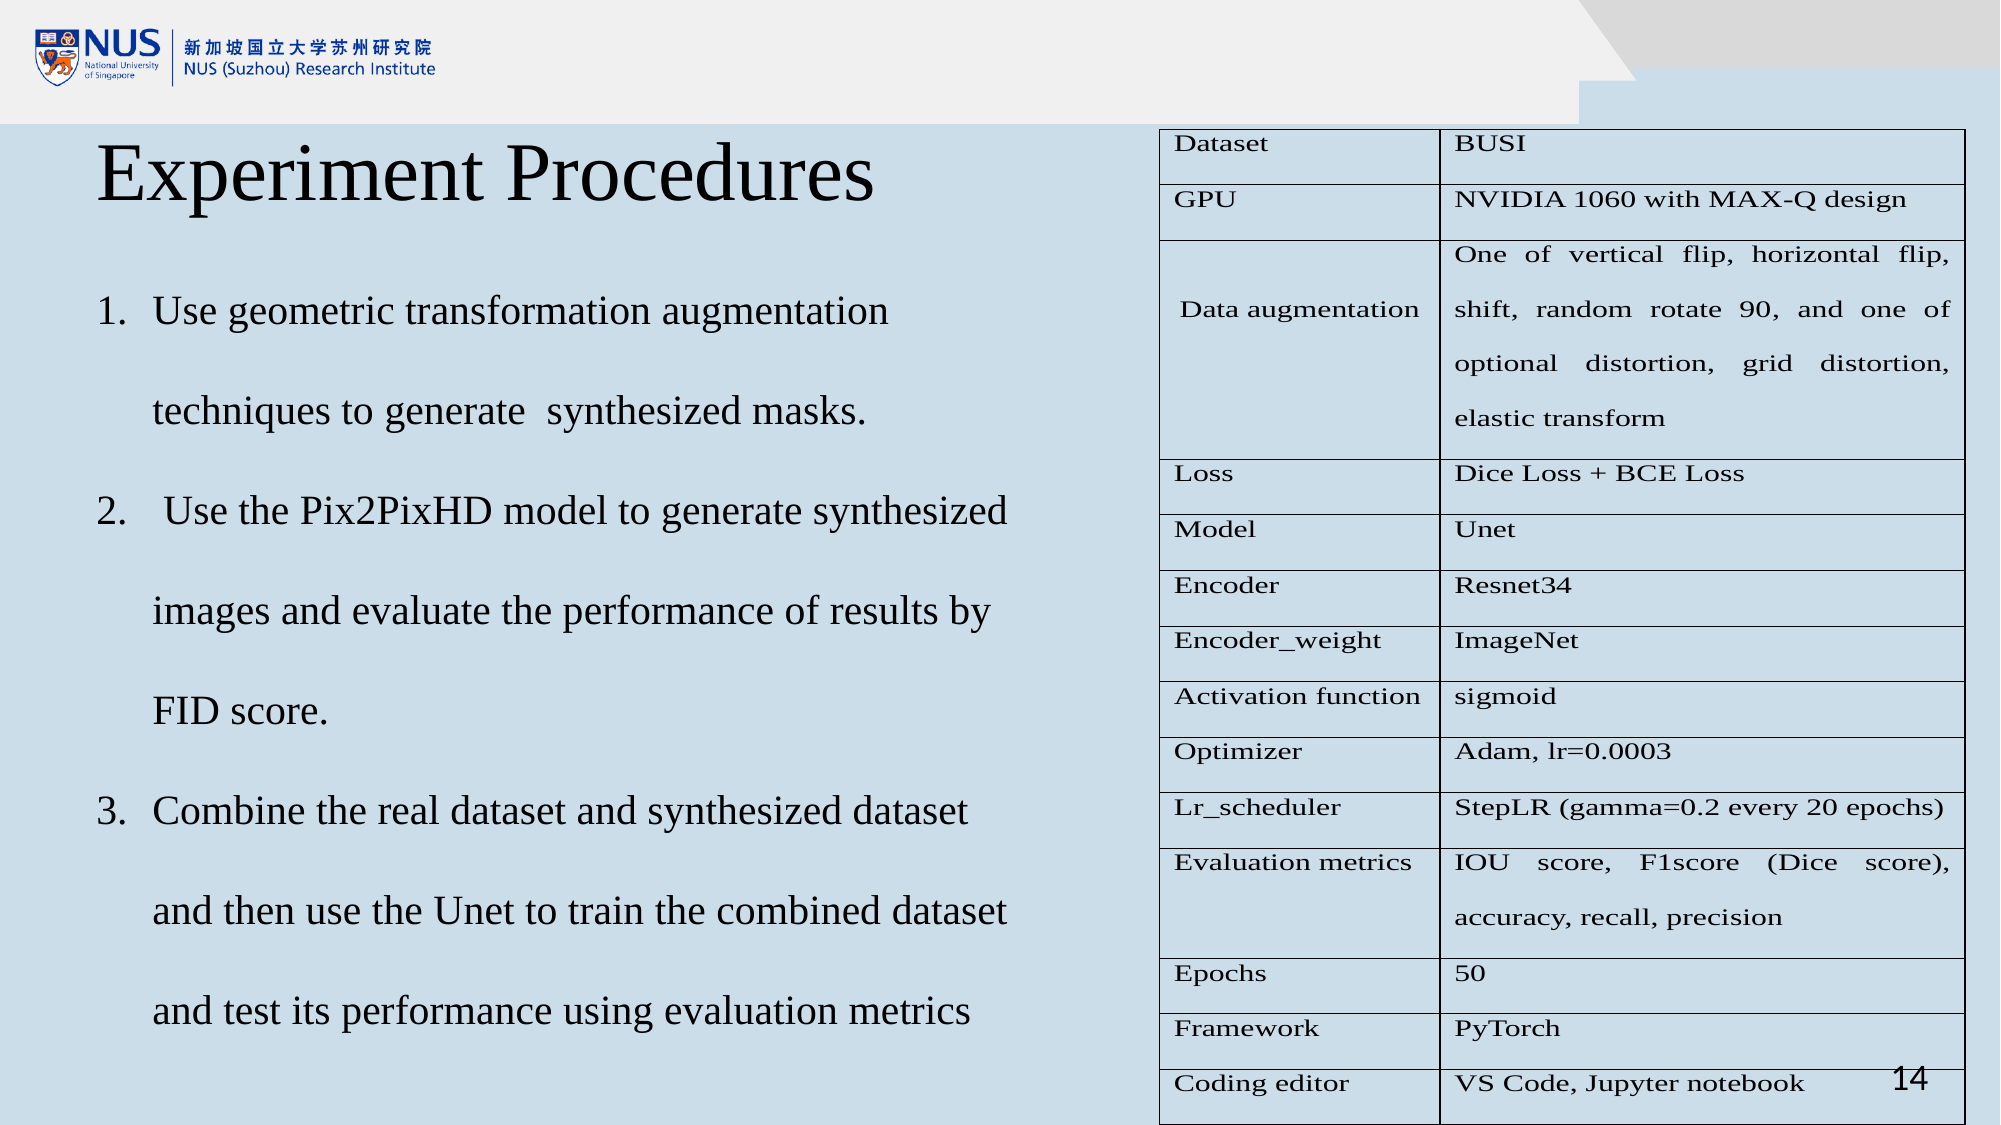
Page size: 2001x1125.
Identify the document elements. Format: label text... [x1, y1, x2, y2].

text_box Use geometric transformation augmentation techniques to generate synthesized masks. Use the Pix2PixHD model to generate synthesized images and evaluate the performance of results by FID score. Combine the real dataset and synthesized dataset and then use the Unet to train the combined dataset and test its performance using evaluation metrics [81, 225, 1047, 1041]
picture [1144, 128, 1982, 1125]
picture [0, 12, 486, 102]
text_box Experiment Procedures [81, 109, 1091, 224]
text_box 14 [1990, 1045, 2000, 1106]
